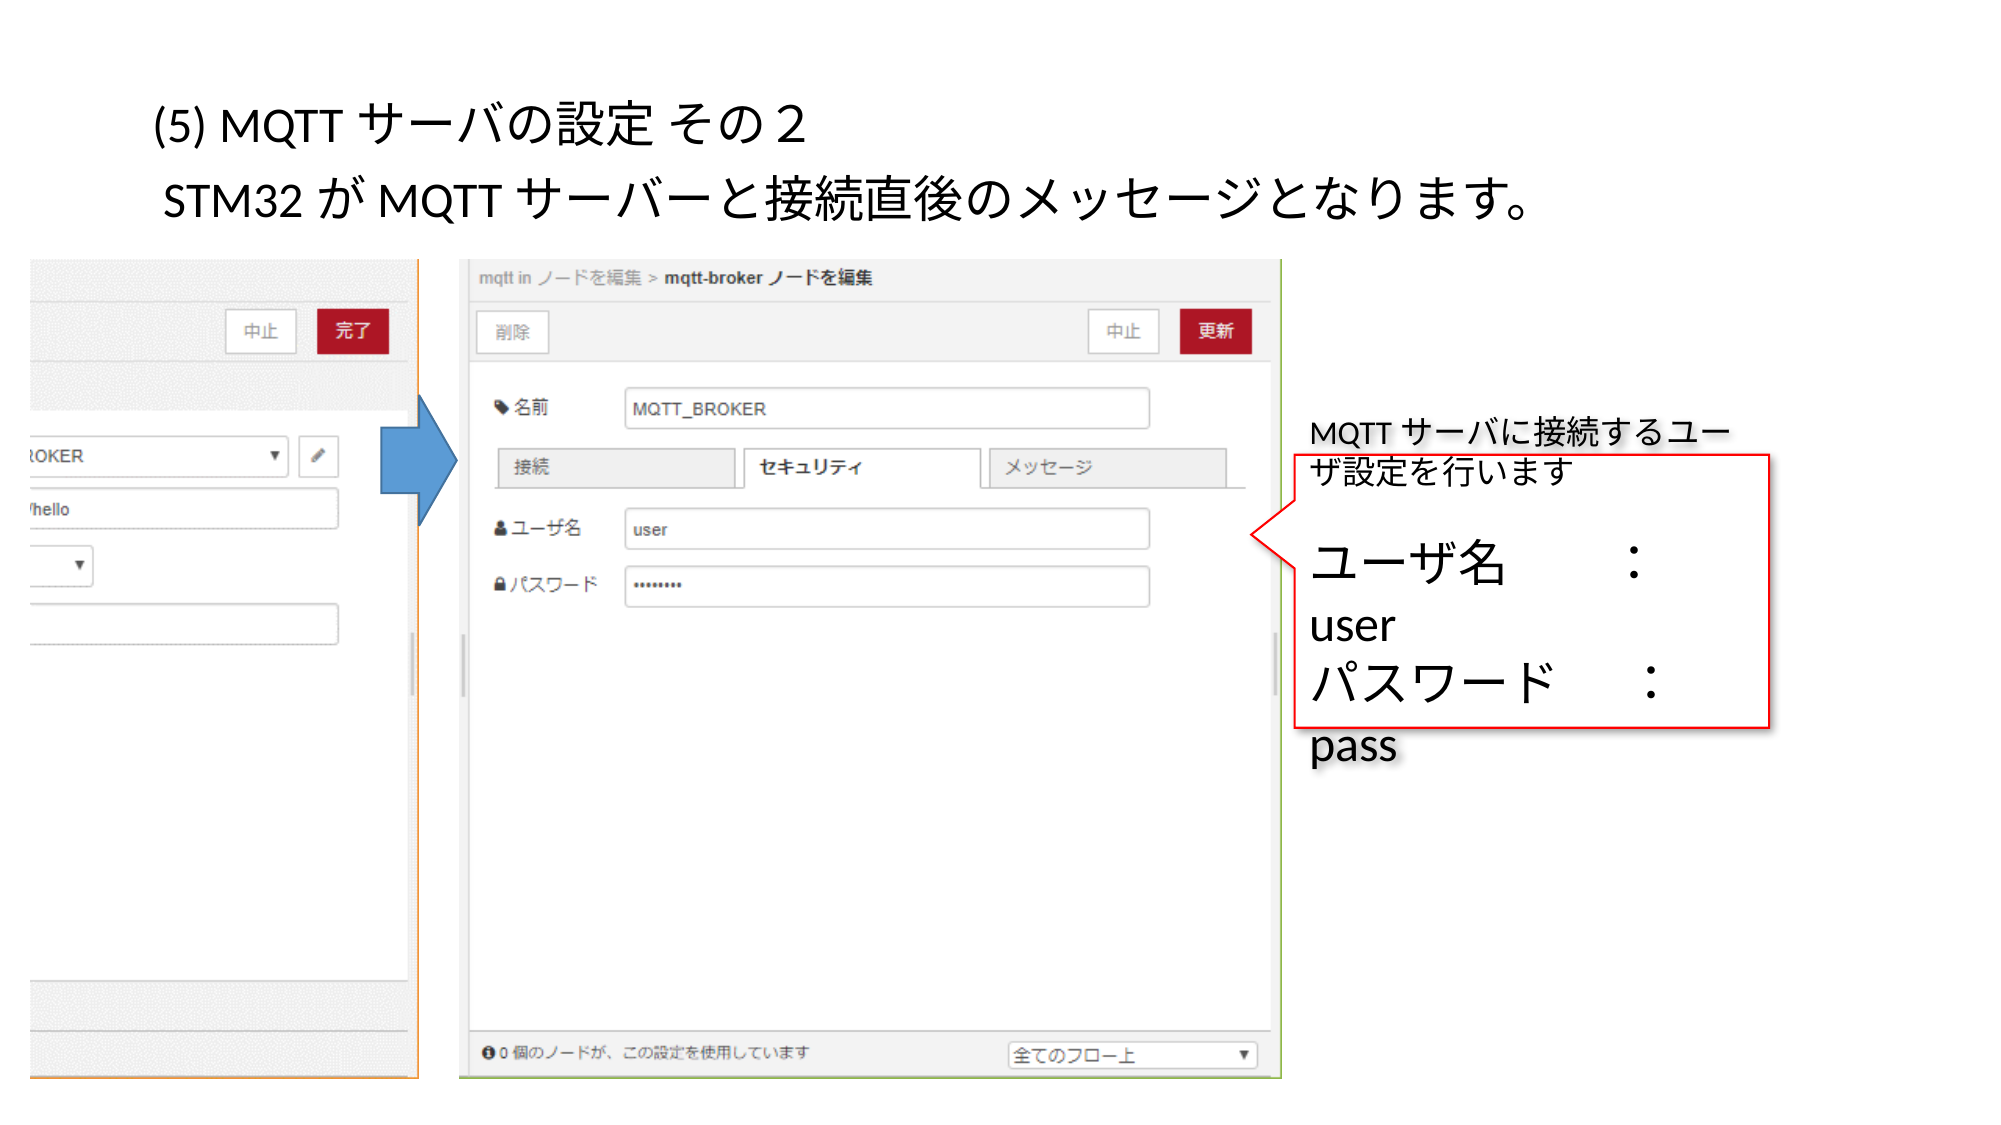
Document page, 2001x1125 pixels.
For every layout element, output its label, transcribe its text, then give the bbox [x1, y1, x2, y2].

text_box MQTTサーバに接続するユーザ設定を行います ユーザ名 ： user パスワード ： pass [1282, 453, 1771, 729]
picture [459, 259, 1282, 1079]
picture [30, 259, 419, 1079]
text_box [419, 394, 458, 527]
text_box (5) MQTTサーバの設定 その２ STM32がMQTTサーバーと接続直後のメッセージとなります。 [137, 91, 1963, 534]
